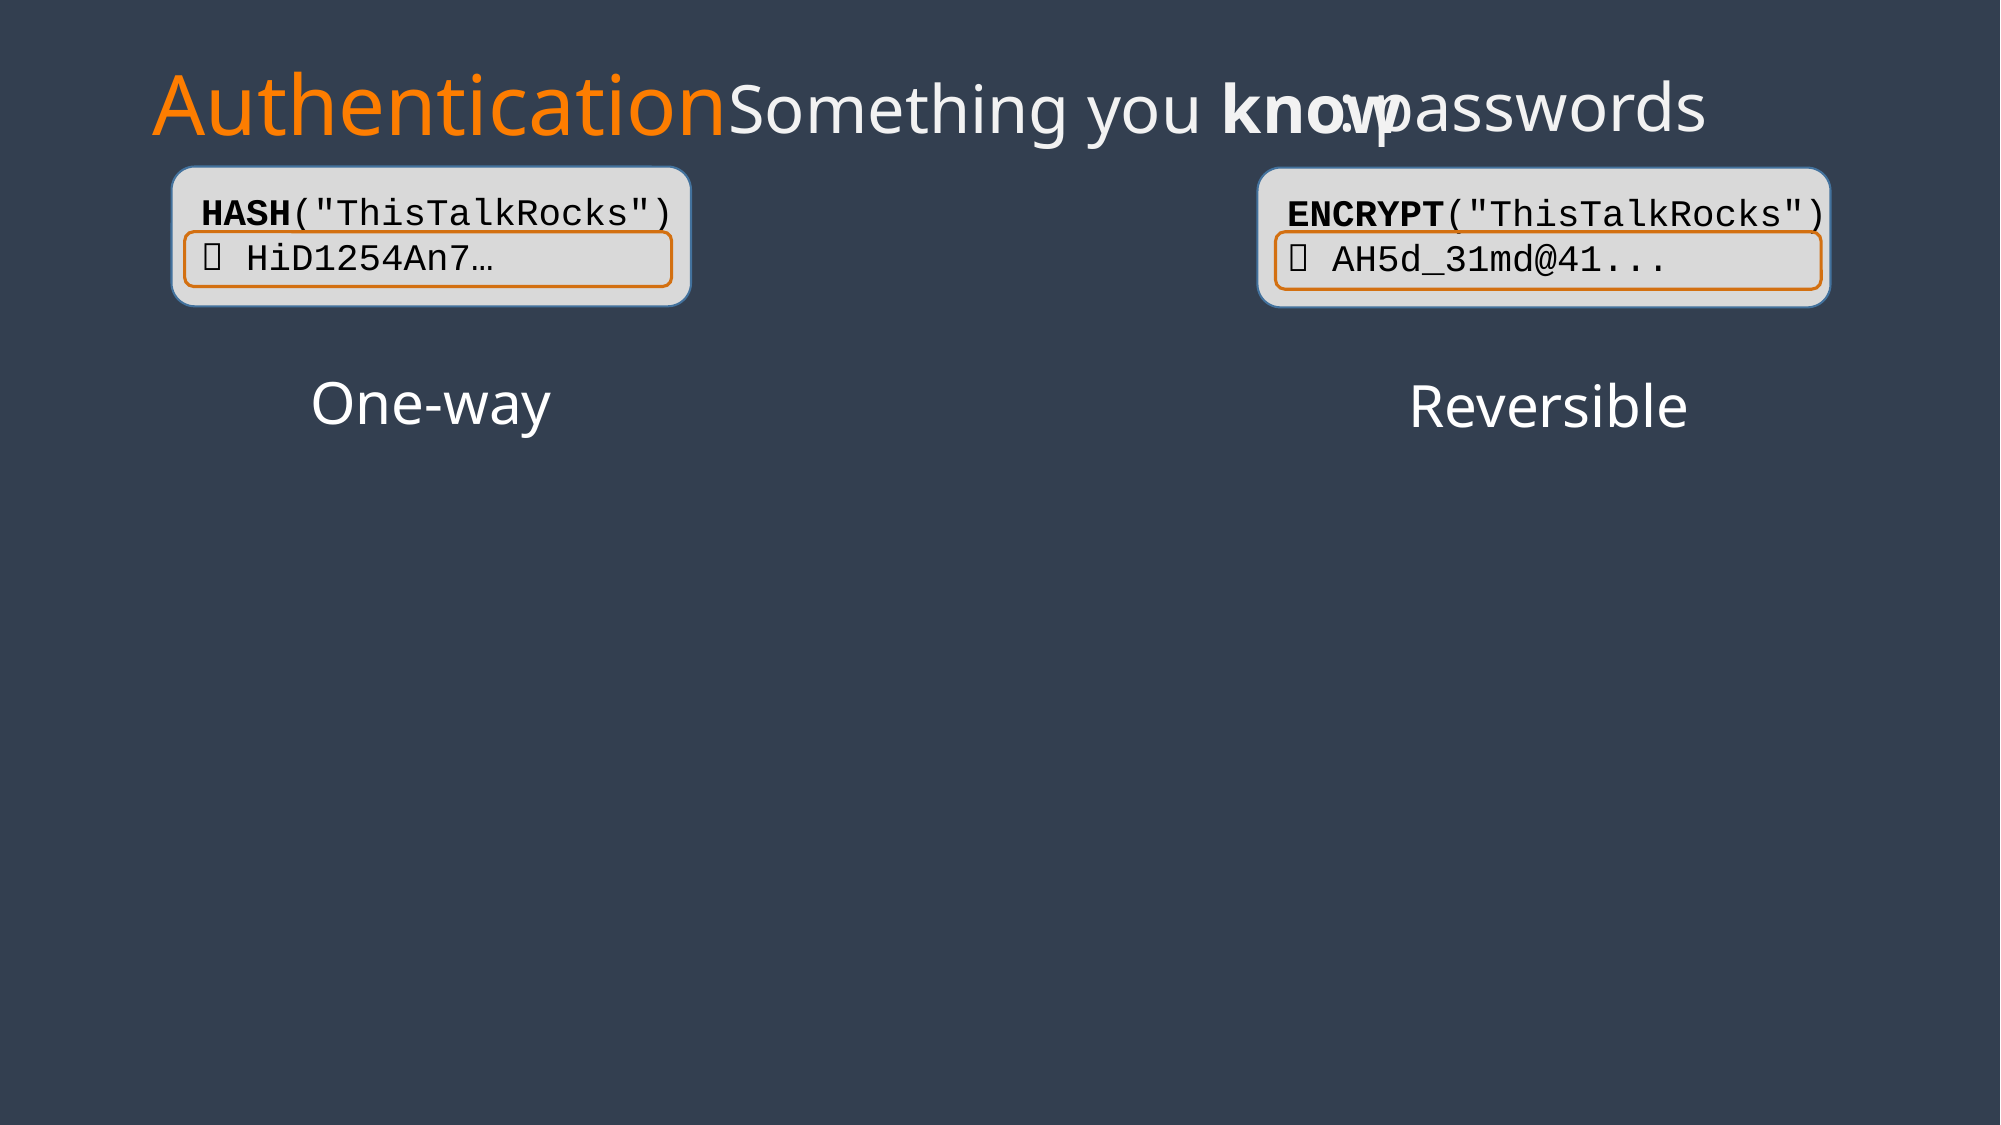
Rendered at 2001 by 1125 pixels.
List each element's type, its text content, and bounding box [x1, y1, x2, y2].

text_box [183, 230, 673, 288]
text_box [1274, 230, 1823, 291]
list Authentication [137, 55, 1863, 770]
